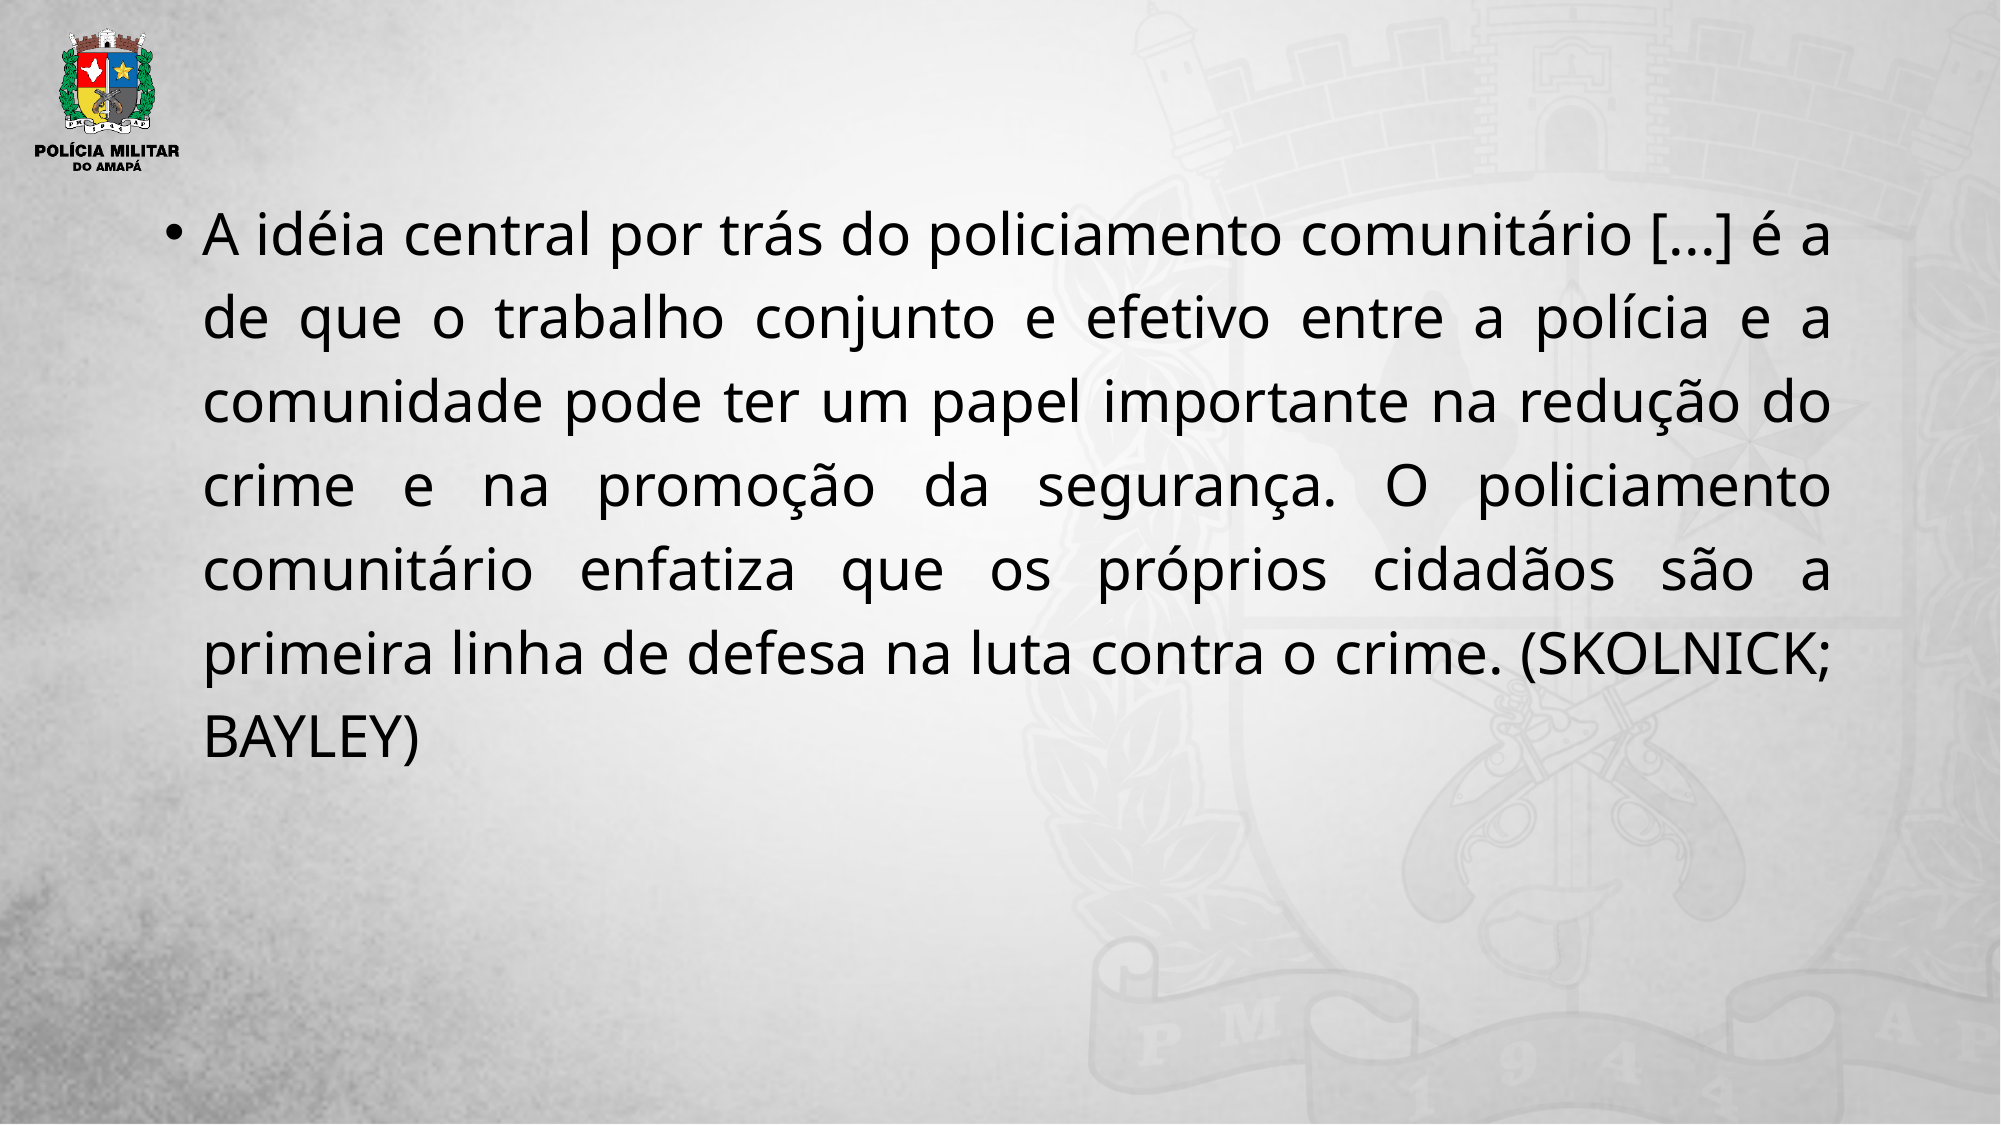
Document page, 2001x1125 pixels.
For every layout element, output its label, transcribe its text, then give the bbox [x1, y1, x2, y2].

list A idéia central por trás do policiamento comunitário [...] é a de que o trabalho conjunto e efetivo entre a polícia e a comunidade pode ter um papel importante na redução do crime e na promoção da segurança. O policiamento comunitário enfatiza que os próprios cidadãos são a primeira linha de defesa na luta contra o crime. (SKOLNICK; BAYLEY) [149, 175, 1849, 1055]
picture [0, 0, 2001, 1125]
